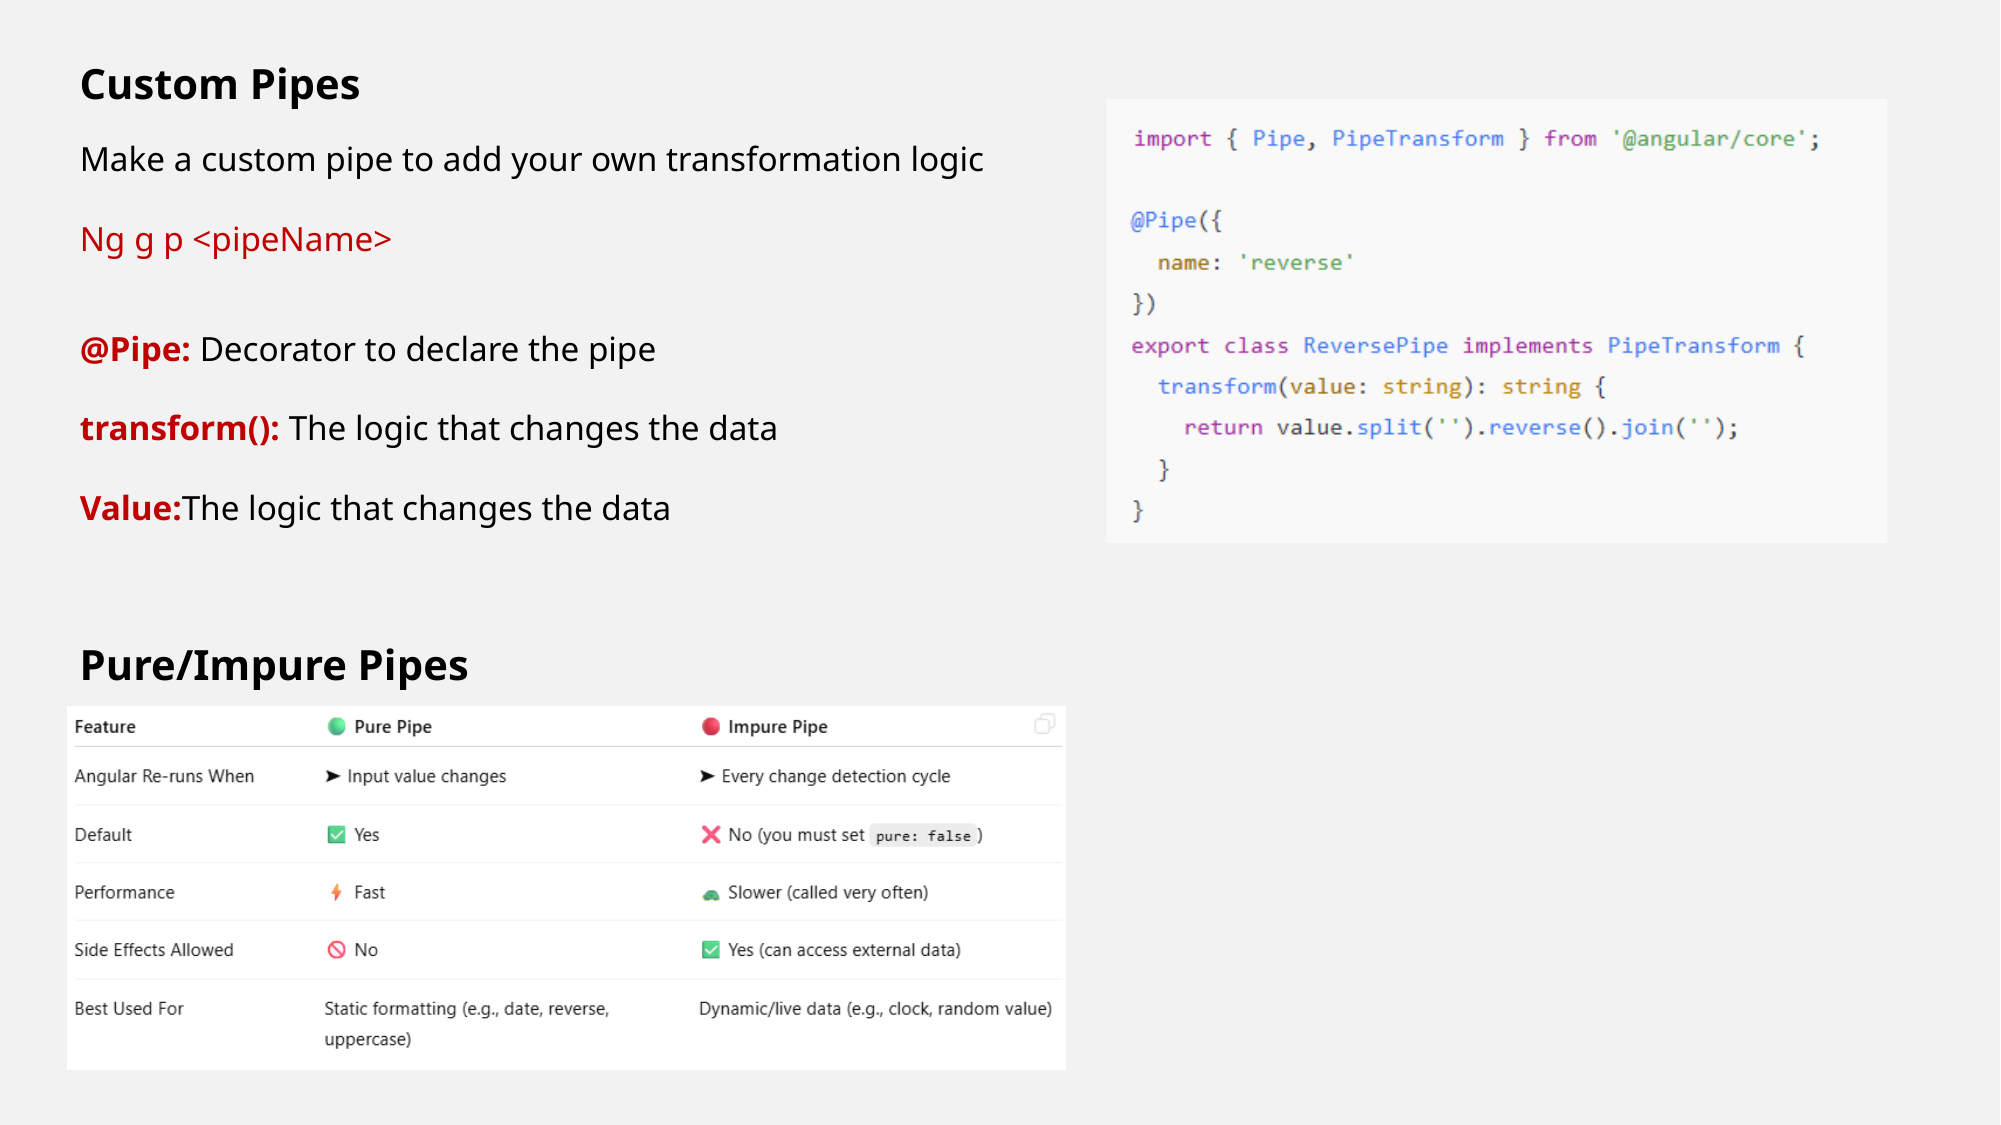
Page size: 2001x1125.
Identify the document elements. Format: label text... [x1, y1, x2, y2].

text_box Ng g p <pipeName> [64, 210, 1106, 266]
text_box Pure/Impure Pipes [64, 631, 584, 696]
text_box @Pipe: Decorator to declare the pipe transform(): The logic that changes the data Value:The logic that changes the data [64, 280, 1106, 535]
text_box Make a custom pipe to add your own transformation logic [64, 131, 1106, 186]
picture [67, 706, 1066, 1070]
text_box Custom Pipes [64, 50, 419, 115]
picture [1106, 99, 1888, 543]
